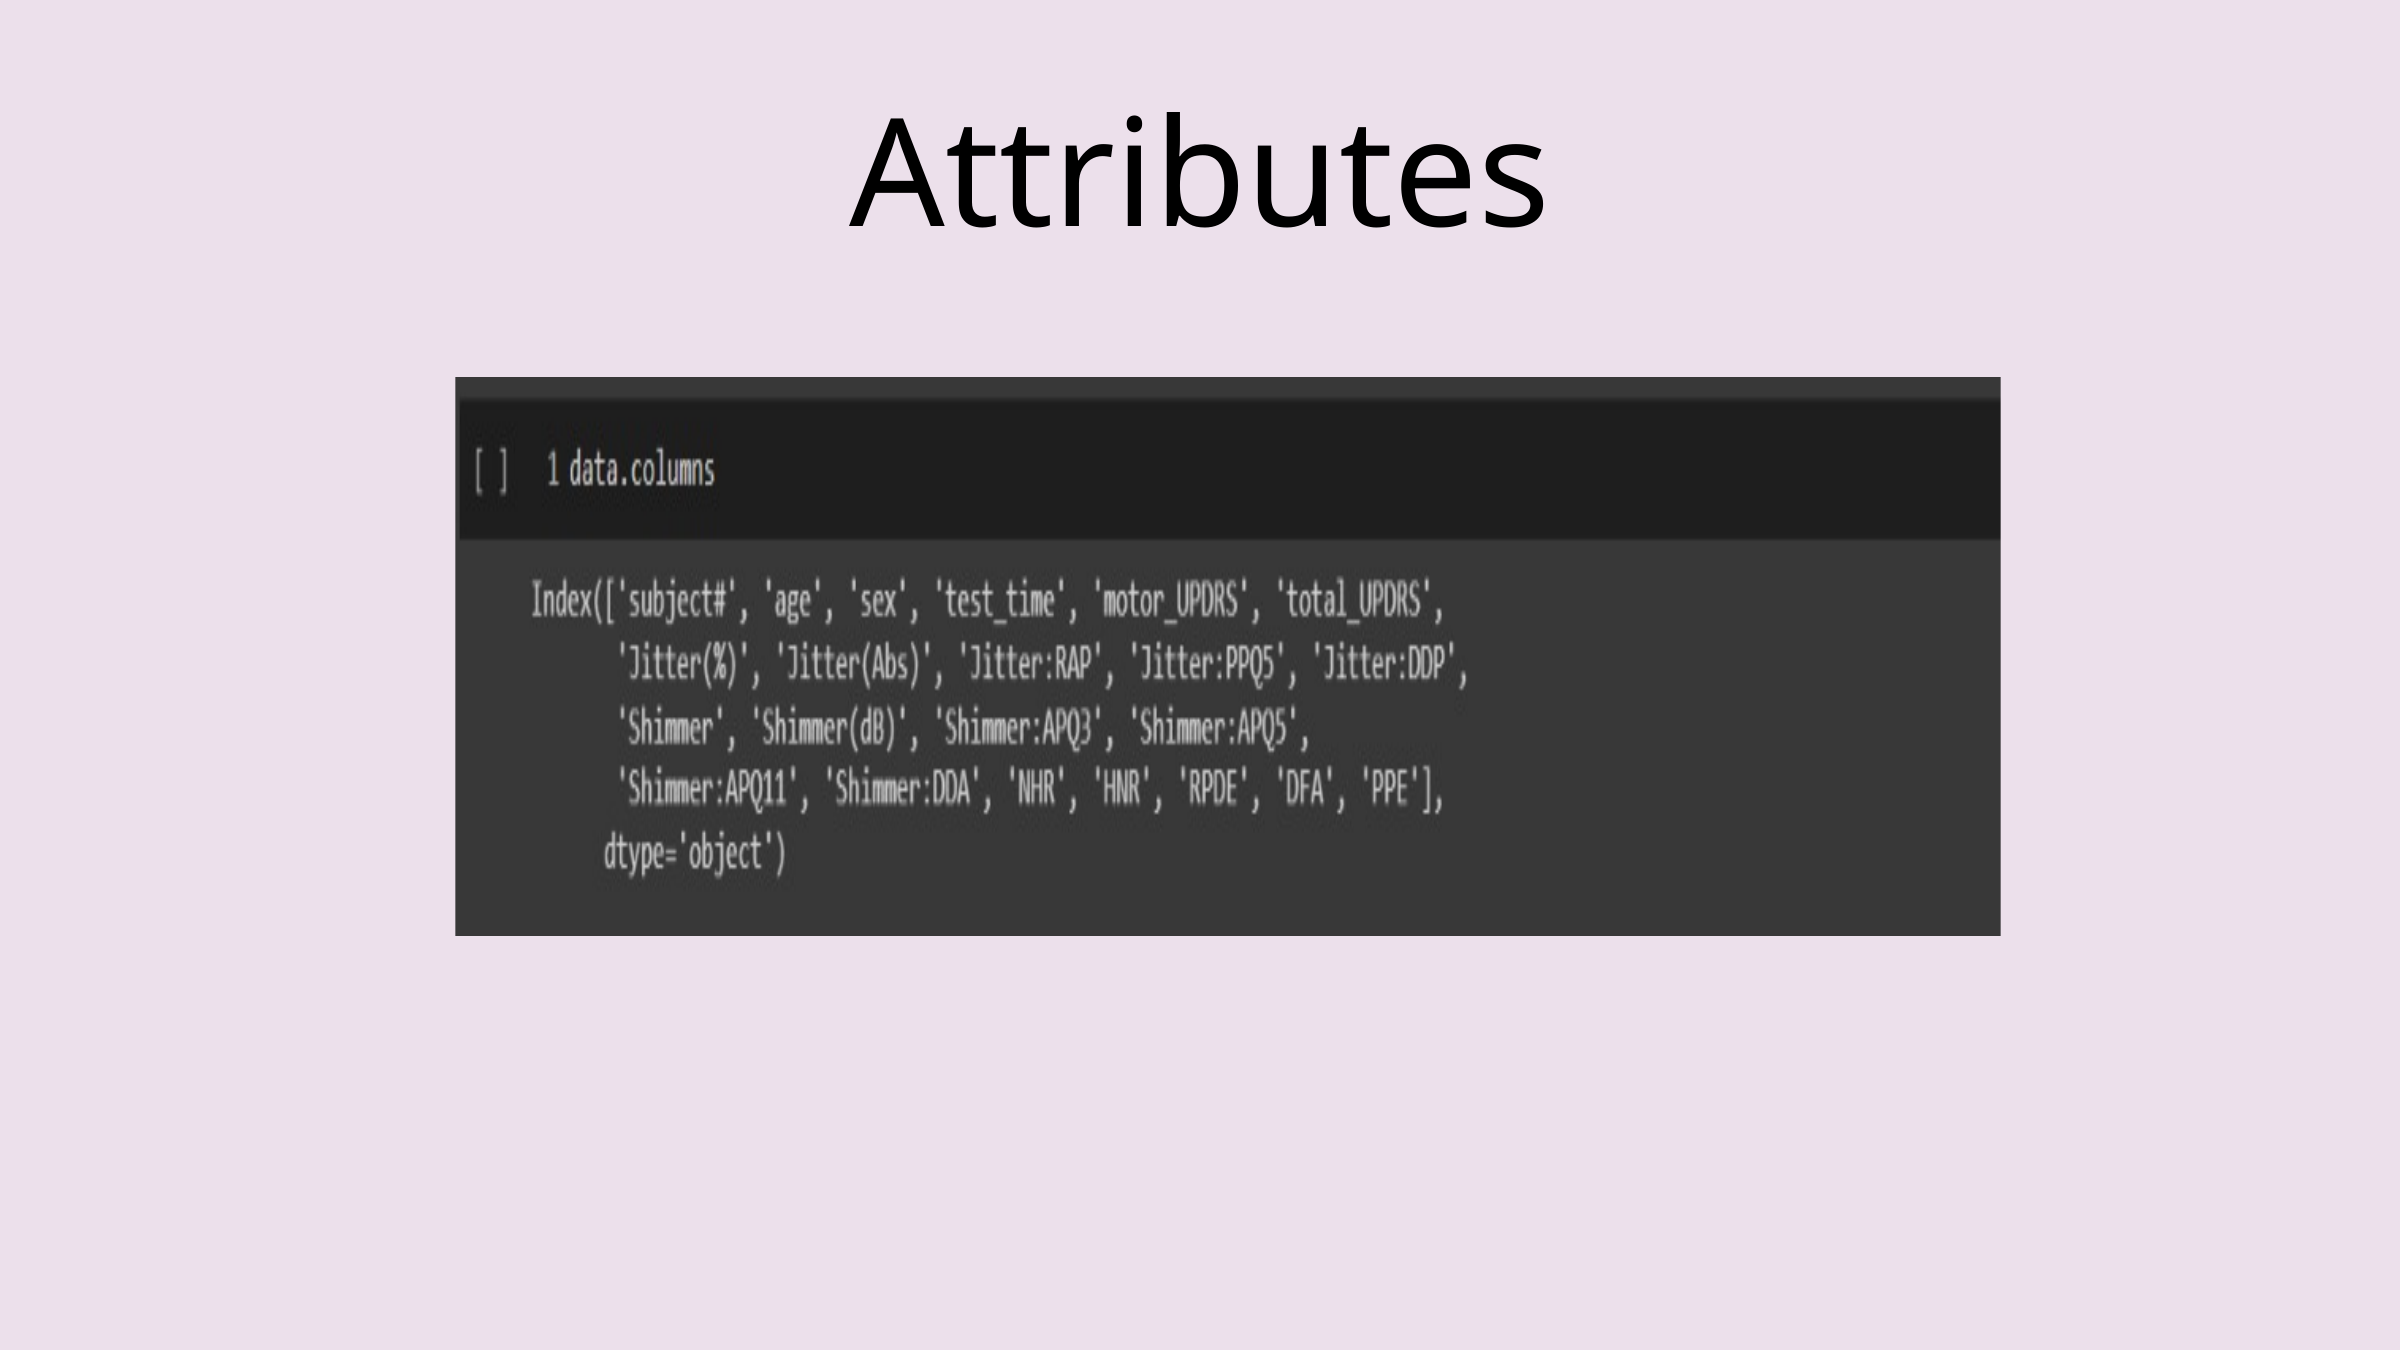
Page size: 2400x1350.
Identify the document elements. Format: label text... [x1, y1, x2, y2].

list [455, 377, 2001, 936]
title Attributes [119, 53, 2281, 280]
